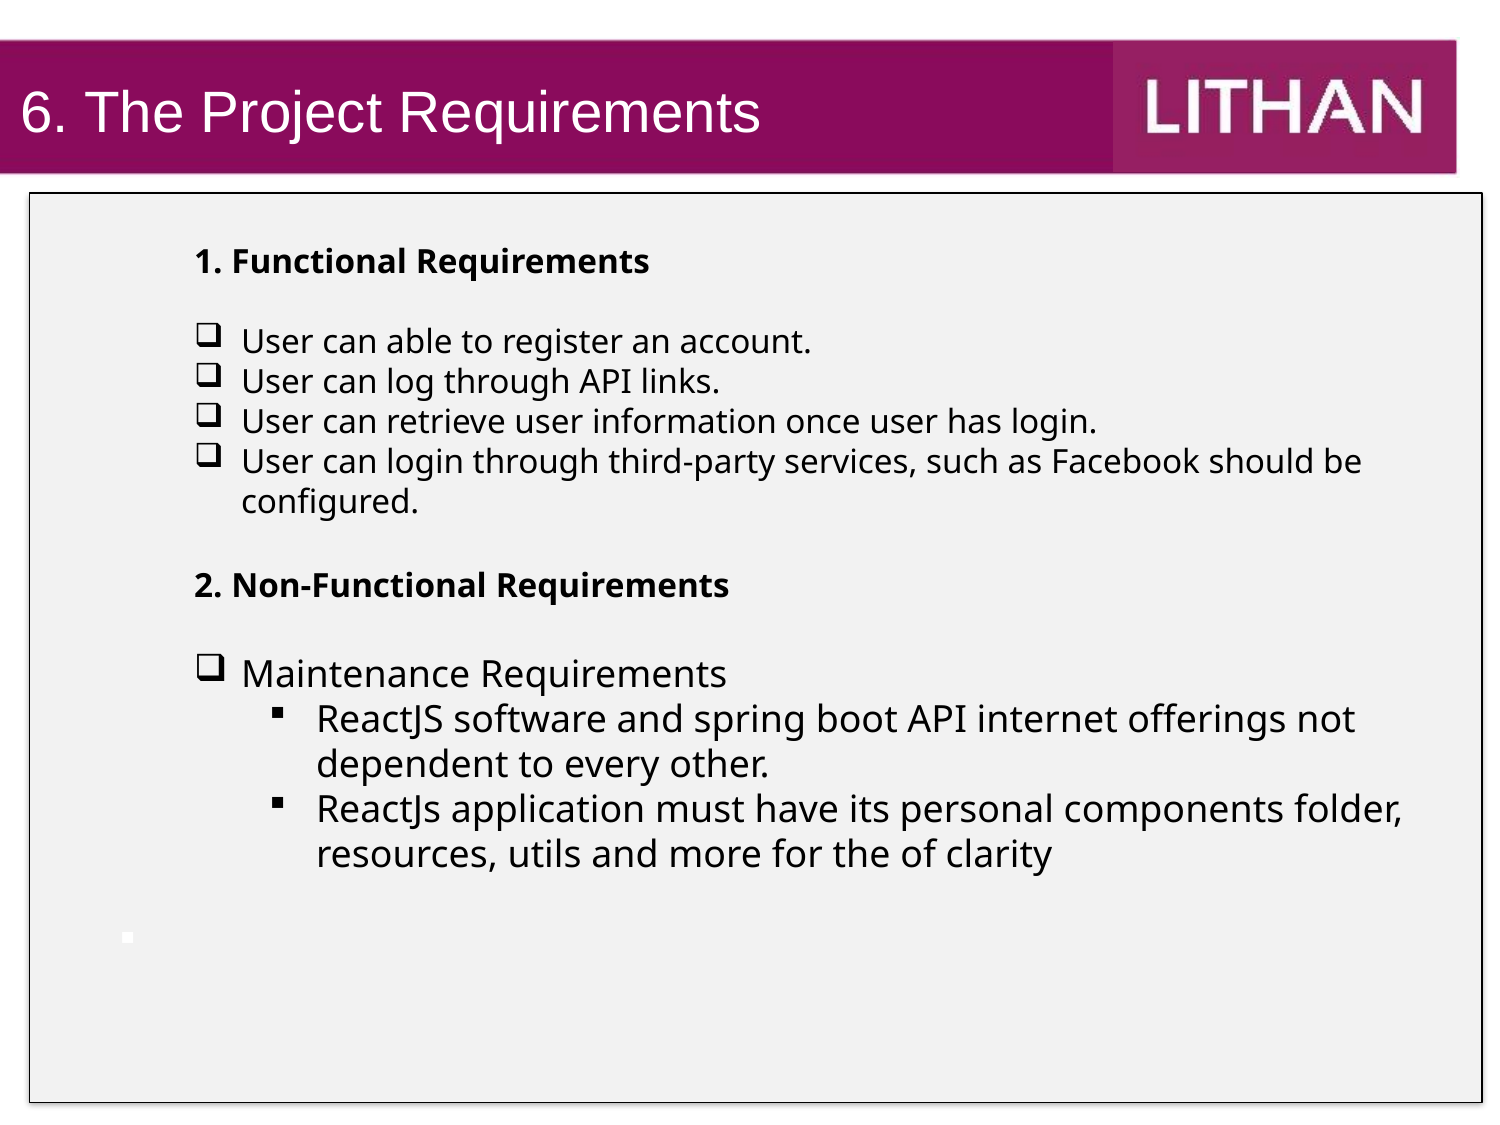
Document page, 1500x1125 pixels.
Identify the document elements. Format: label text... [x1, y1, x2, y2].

picture [0, 37, 1460, 178]
text_box 6. The Project Requirements [5, 66, 1104, 152]
text_box [29, 255, 703, 870]
text_box 1. Functional Requirements User can able to register an account. User can log through API links. User can retrieve user information once user has login. User can login through third-party services, such as Facebook should be configured. 2. Non-Functional Requirements Maintenance Requirements ReactJS software and spring boot API internet offerings not dependent to every other. ReactJs application must have its personal components folder, resources, utils and more for the of clarity [29, 192, 1483, 1103]
